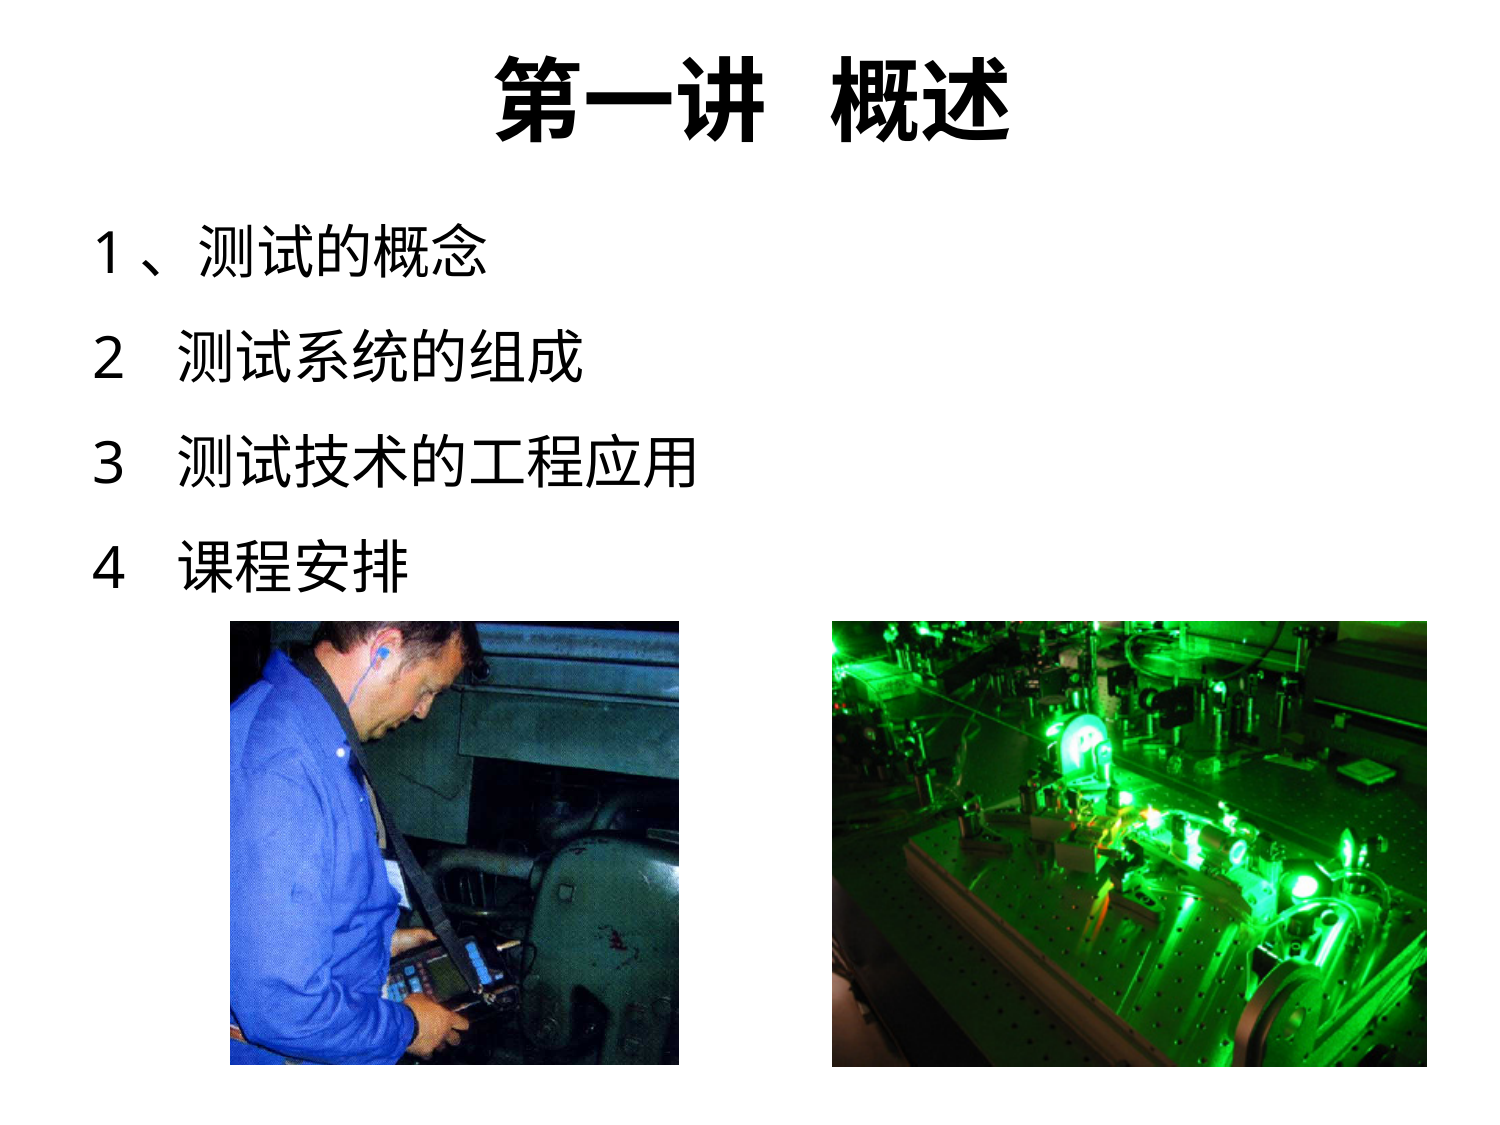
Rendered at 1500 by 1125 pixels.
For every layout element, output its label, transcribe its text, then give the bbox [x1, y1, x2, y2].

title 第一讲 概述 [77, 4, 1428, 172]
picture [832, 621, 1427, 1068]
picture [229, 621, 680, 1066]
list 1、测试的概念 测试系统的组成 测试技术的工程应用 课程安排 [77, 172, 1428, 461]
